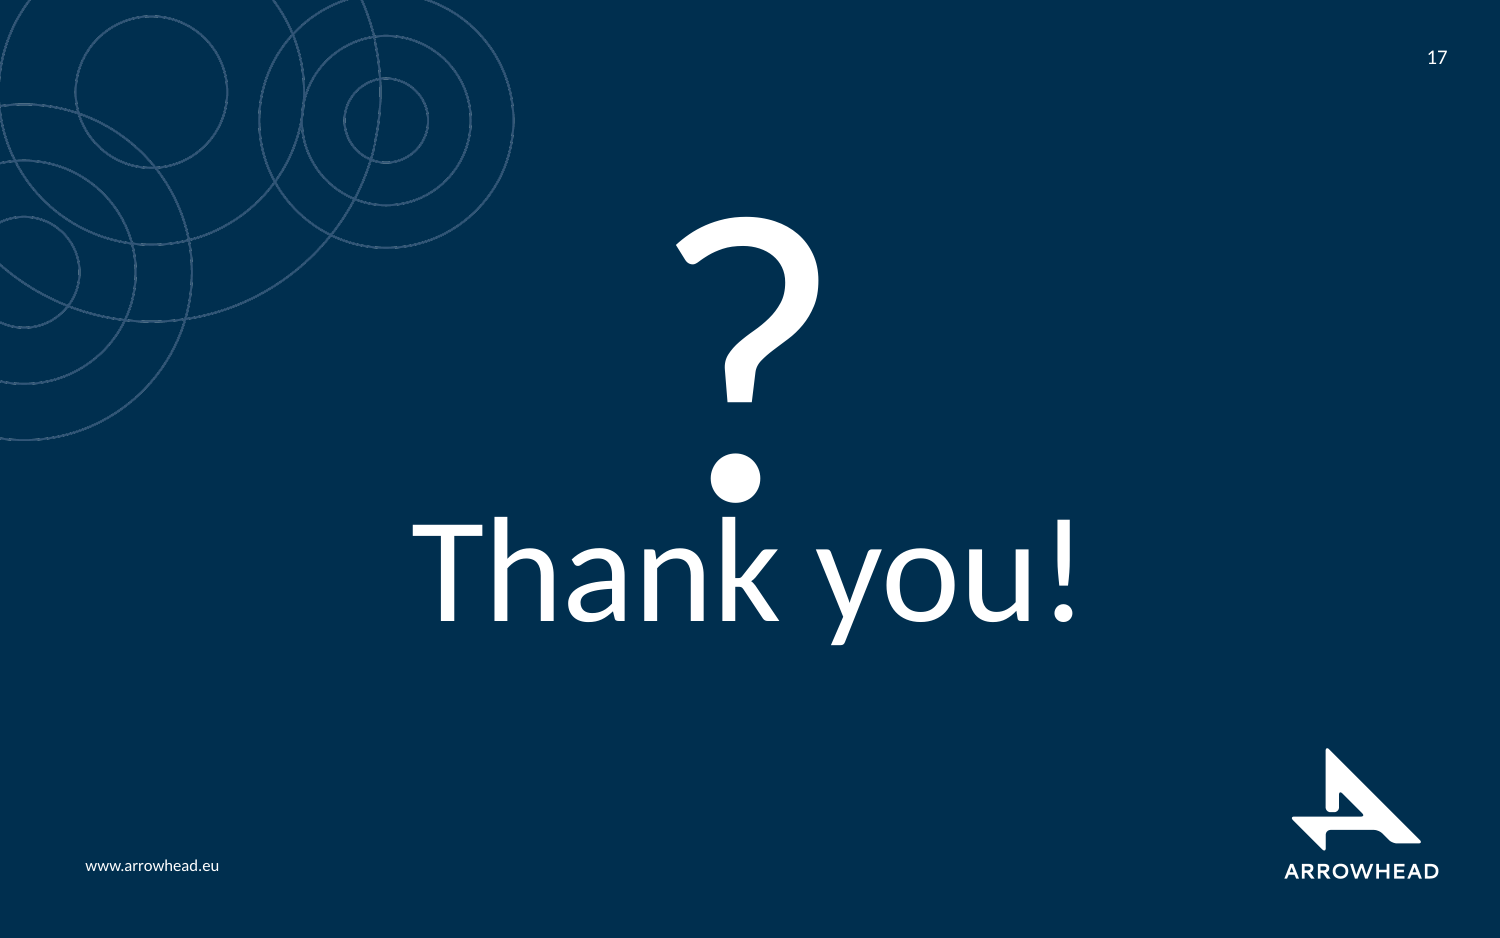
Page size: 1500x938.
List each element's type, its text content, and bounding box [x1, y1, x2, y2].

picture [0, 0, 1498, 463]
text_box Thank you! [0, 463, 1500, 736]
picture [0, 736, 1498, 938]
slide_number 17 [1112, 33, 1463, 79]
title ? [131, 78, 1365, 463]
